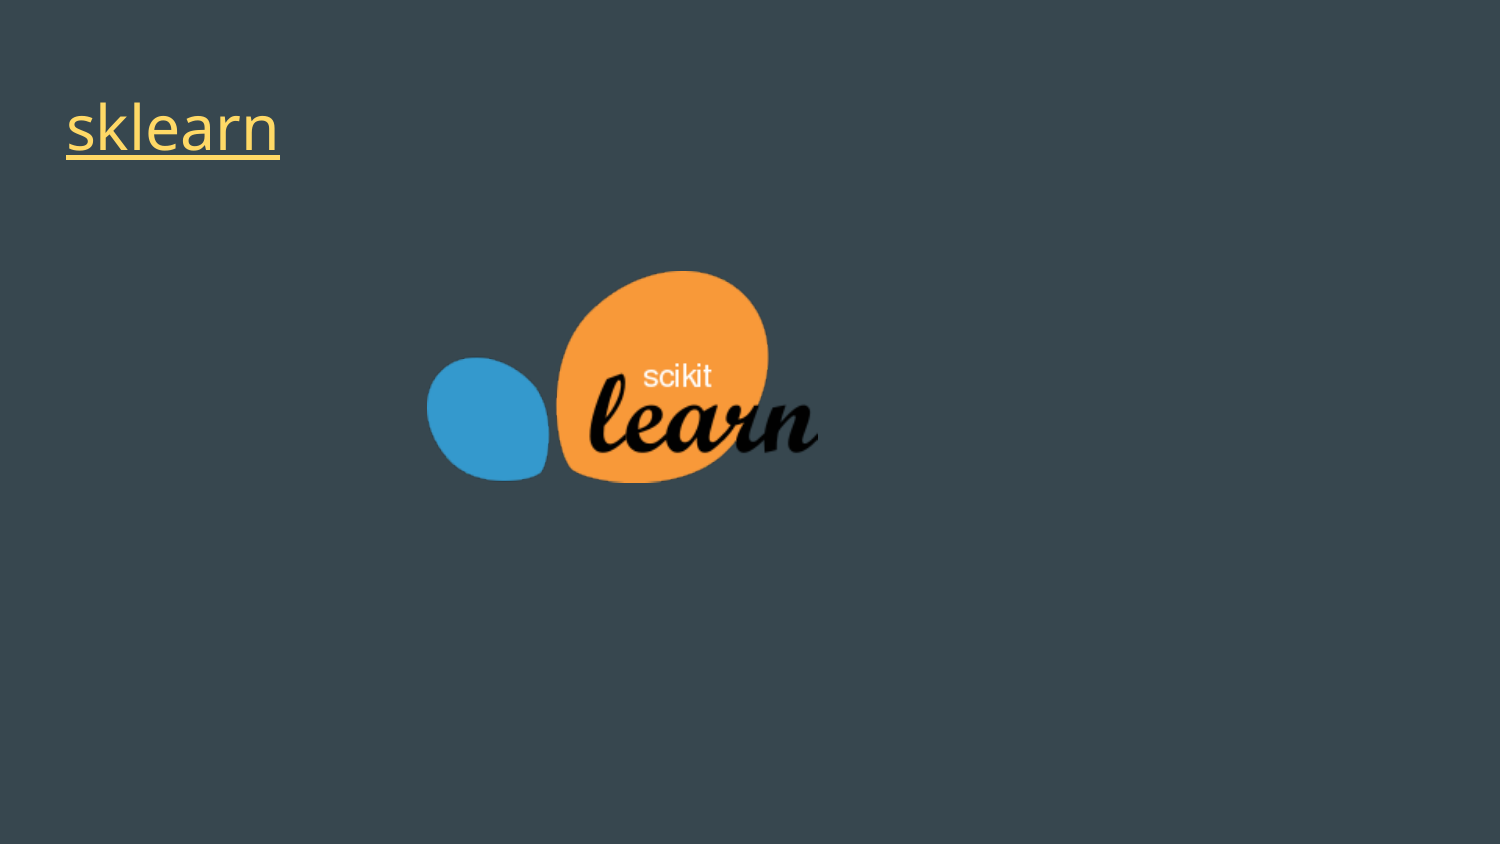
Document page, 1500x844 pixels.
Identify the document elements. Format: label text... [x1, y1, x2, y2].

picture [426, 270, 819, 483]
title sklearn [51, 72, 1449, 167]
